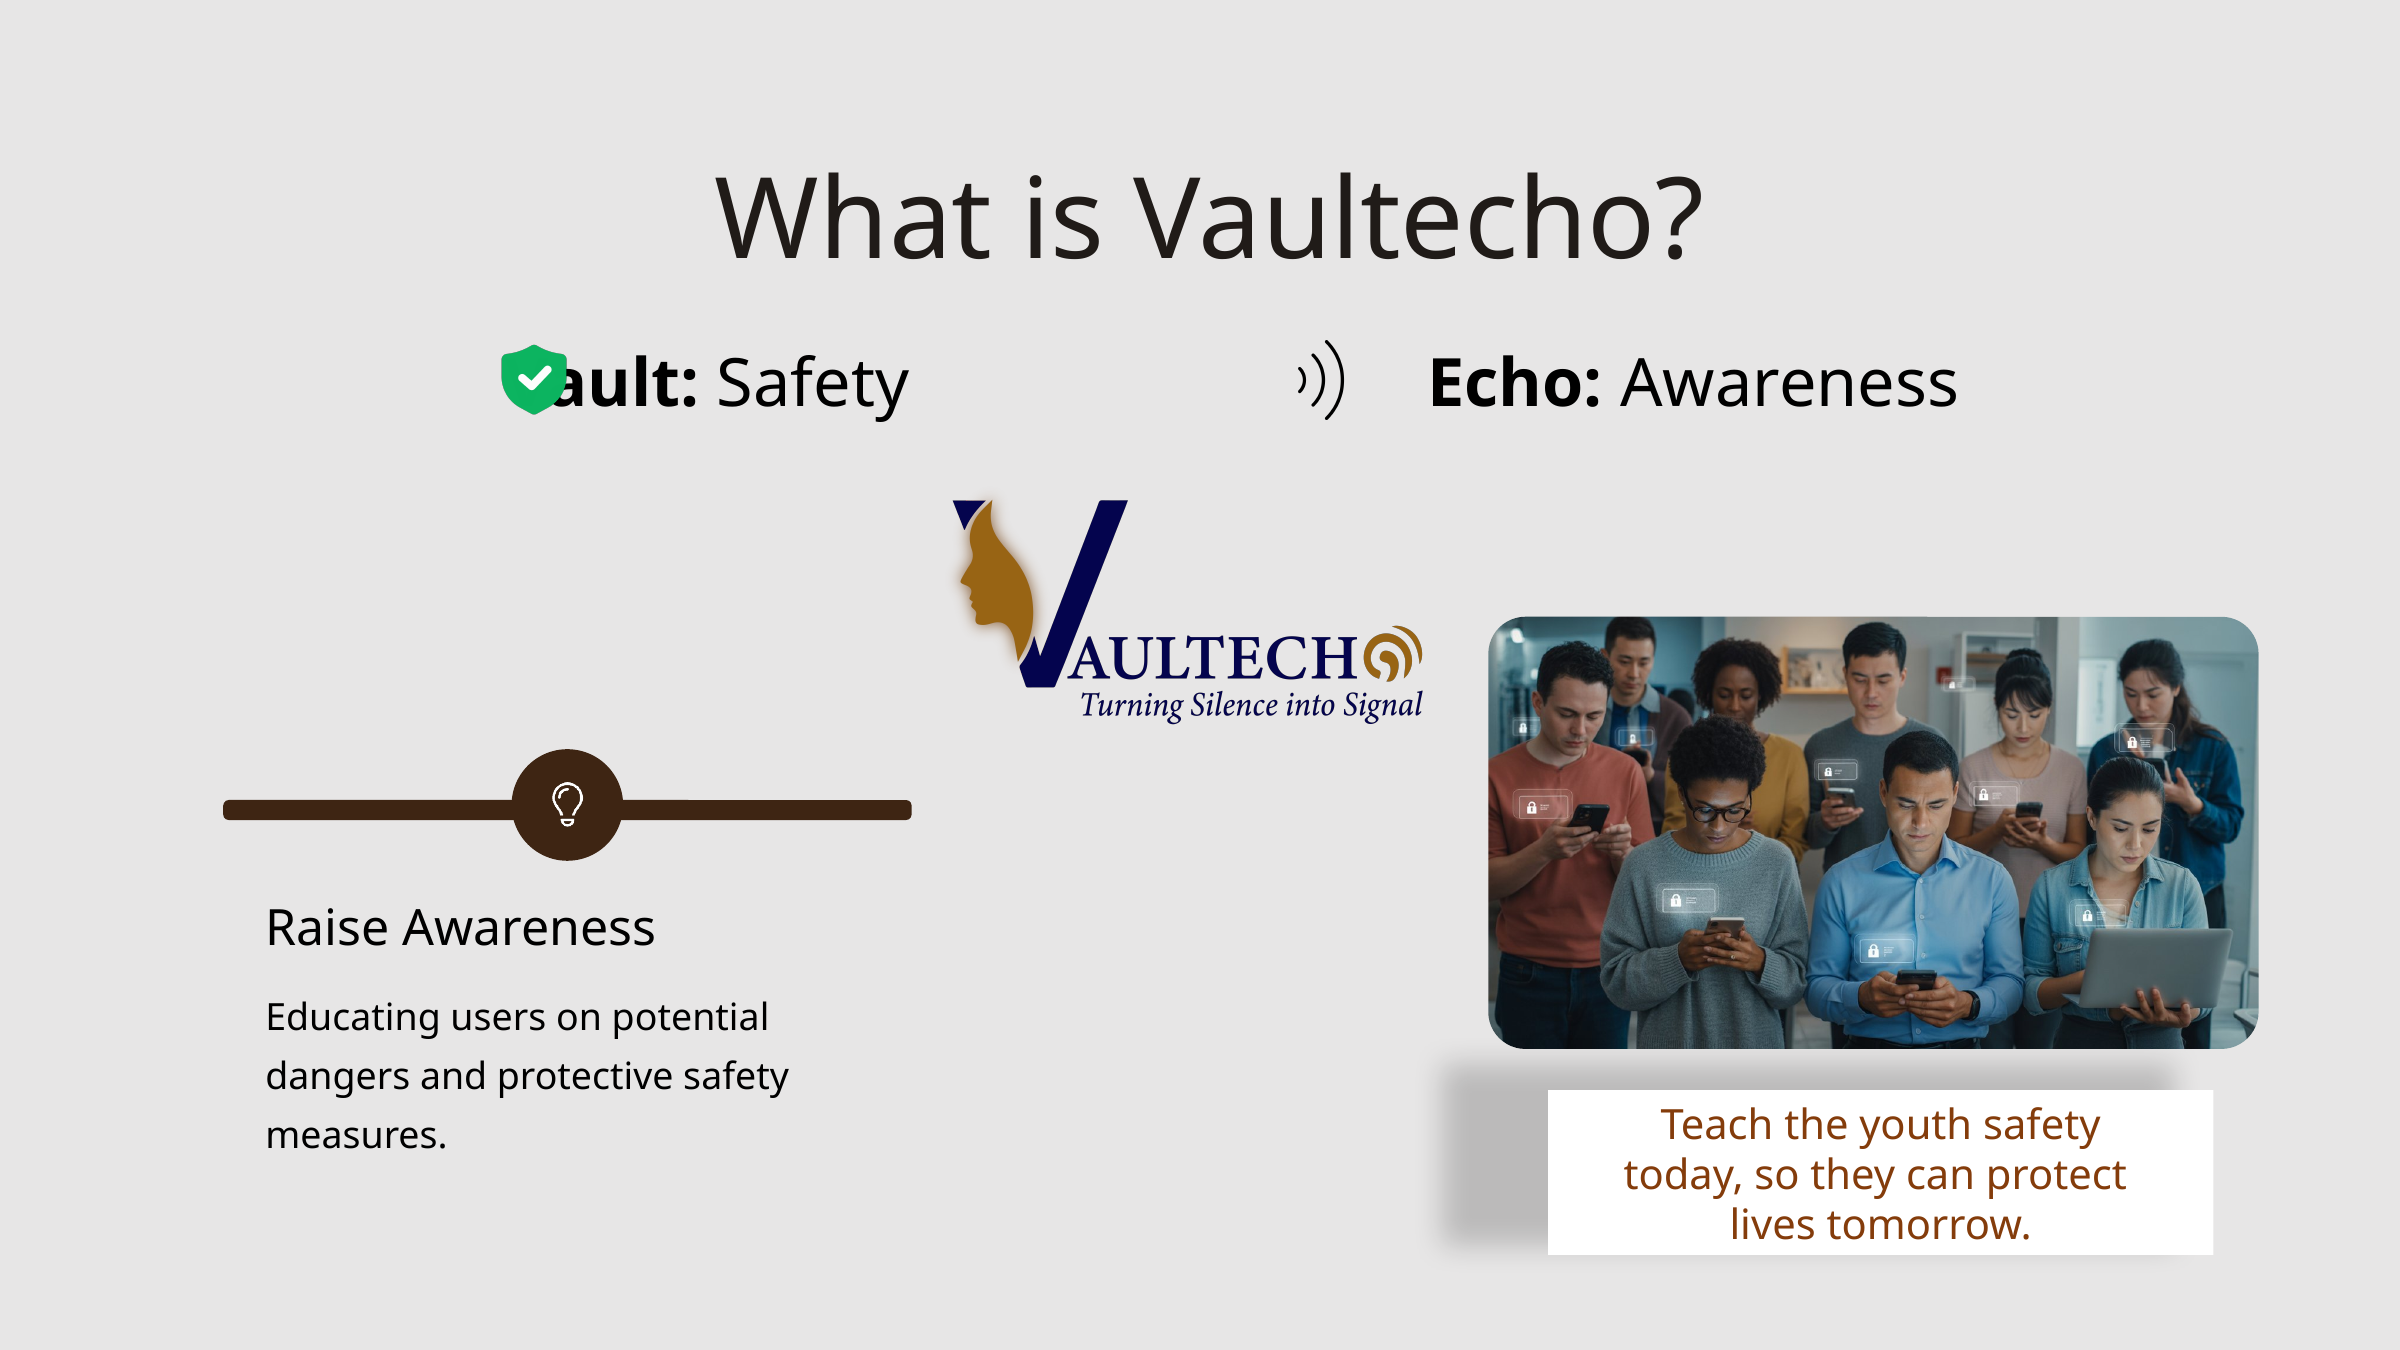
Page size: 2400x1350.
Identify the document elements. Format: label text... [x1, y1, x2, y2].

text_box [264, 897, 870, 1158]
picture [886, 339, 2260, 1050]
text_box What is Vaultecho? [745, 165, 1676, 282]
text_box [222, 748, 913, 862]
text_box Vault: Safety Echo: Awareness [490, 332, 1975, 427]
text_box Teach the youth safety today, so they can protect lives tomorrow. [1546, 1088, 2215, 1256]
picture [493, 339, 574, 420]
